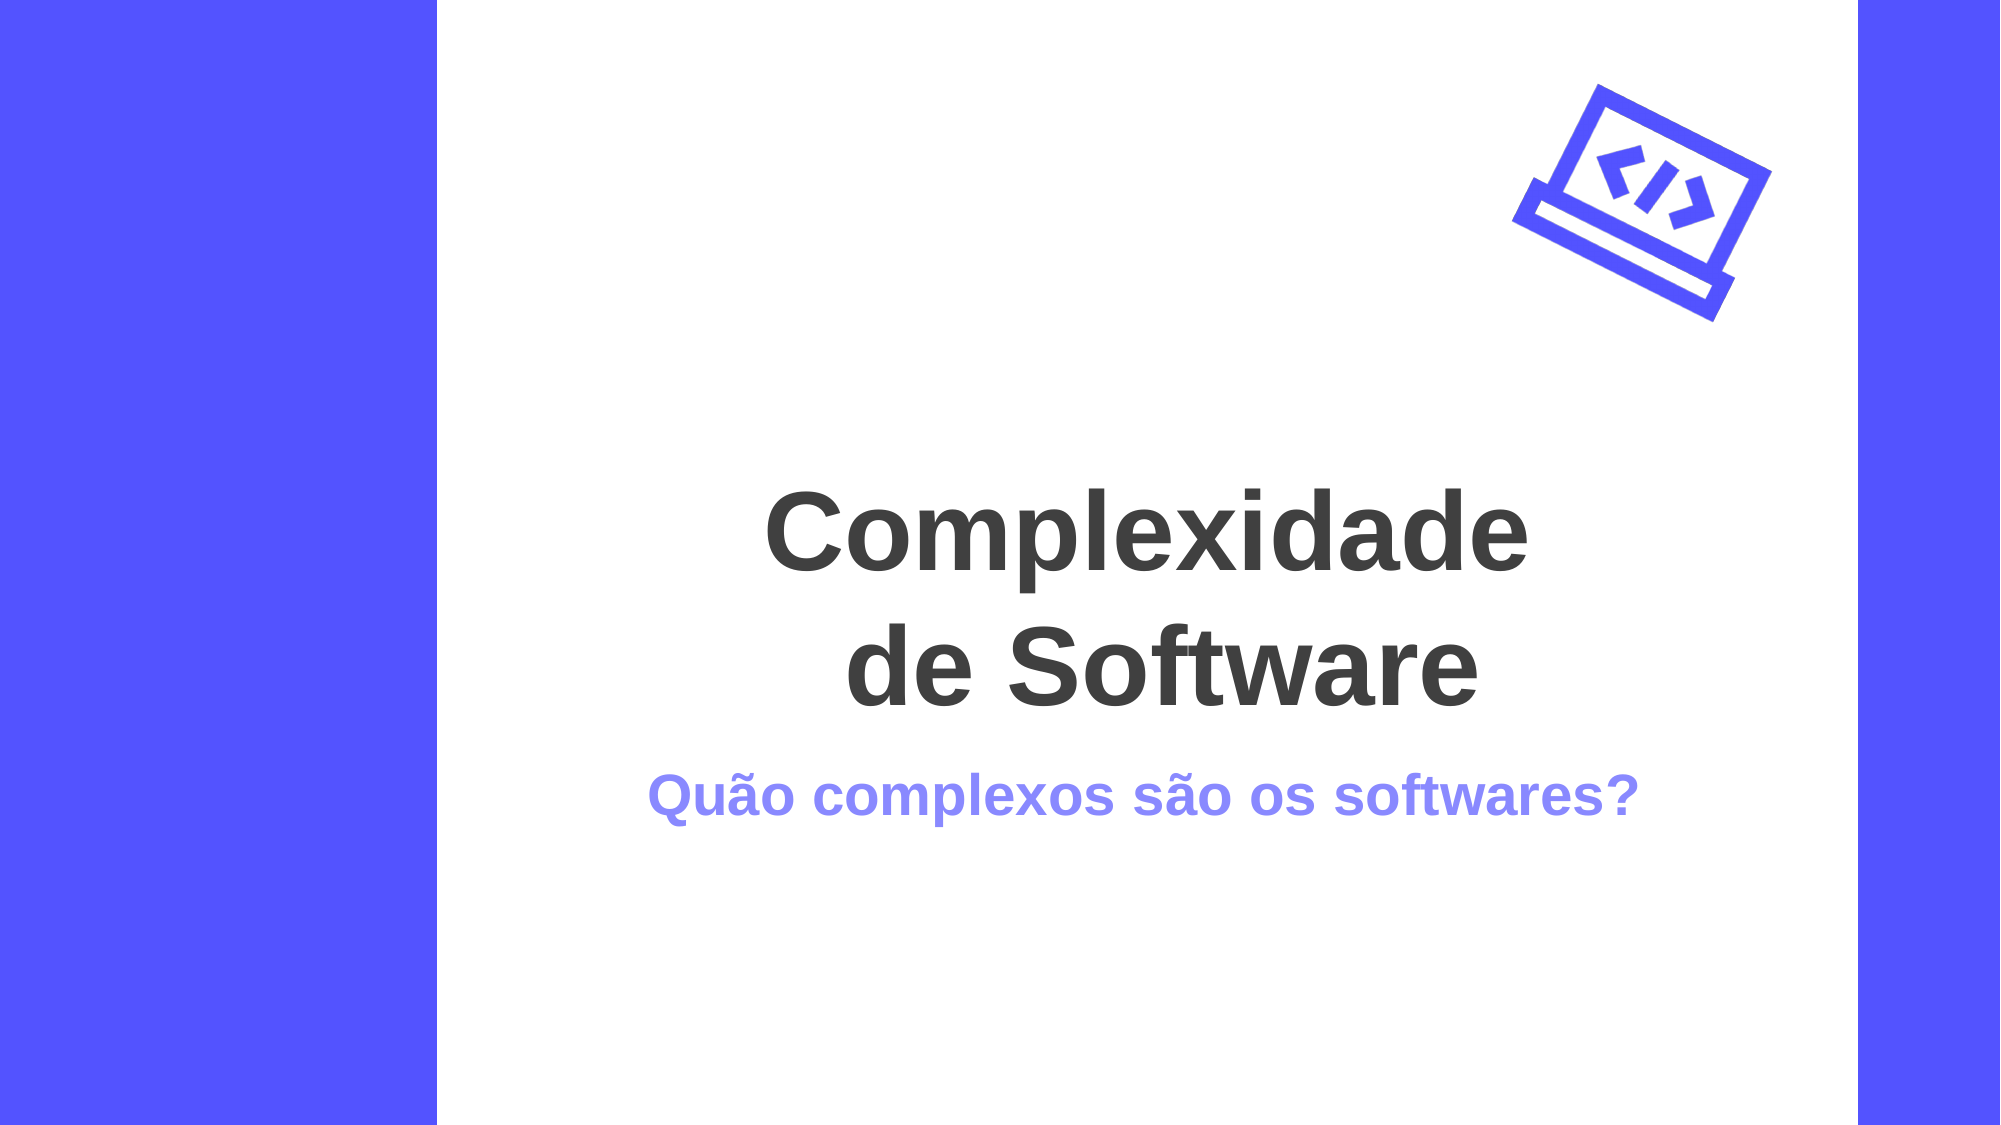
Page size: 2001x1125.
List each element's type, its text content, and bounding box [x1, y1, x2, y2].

text_box [1858, 0, 2000, 1125]
text_box [0, 0, 437, 1125]
text_box Complexidade de Software [537, 451, 1758, 736]
text_box Quão complexos são os softwares? [602, 749, 1687, 835]
picture [1511, 76, 1785, 322]
